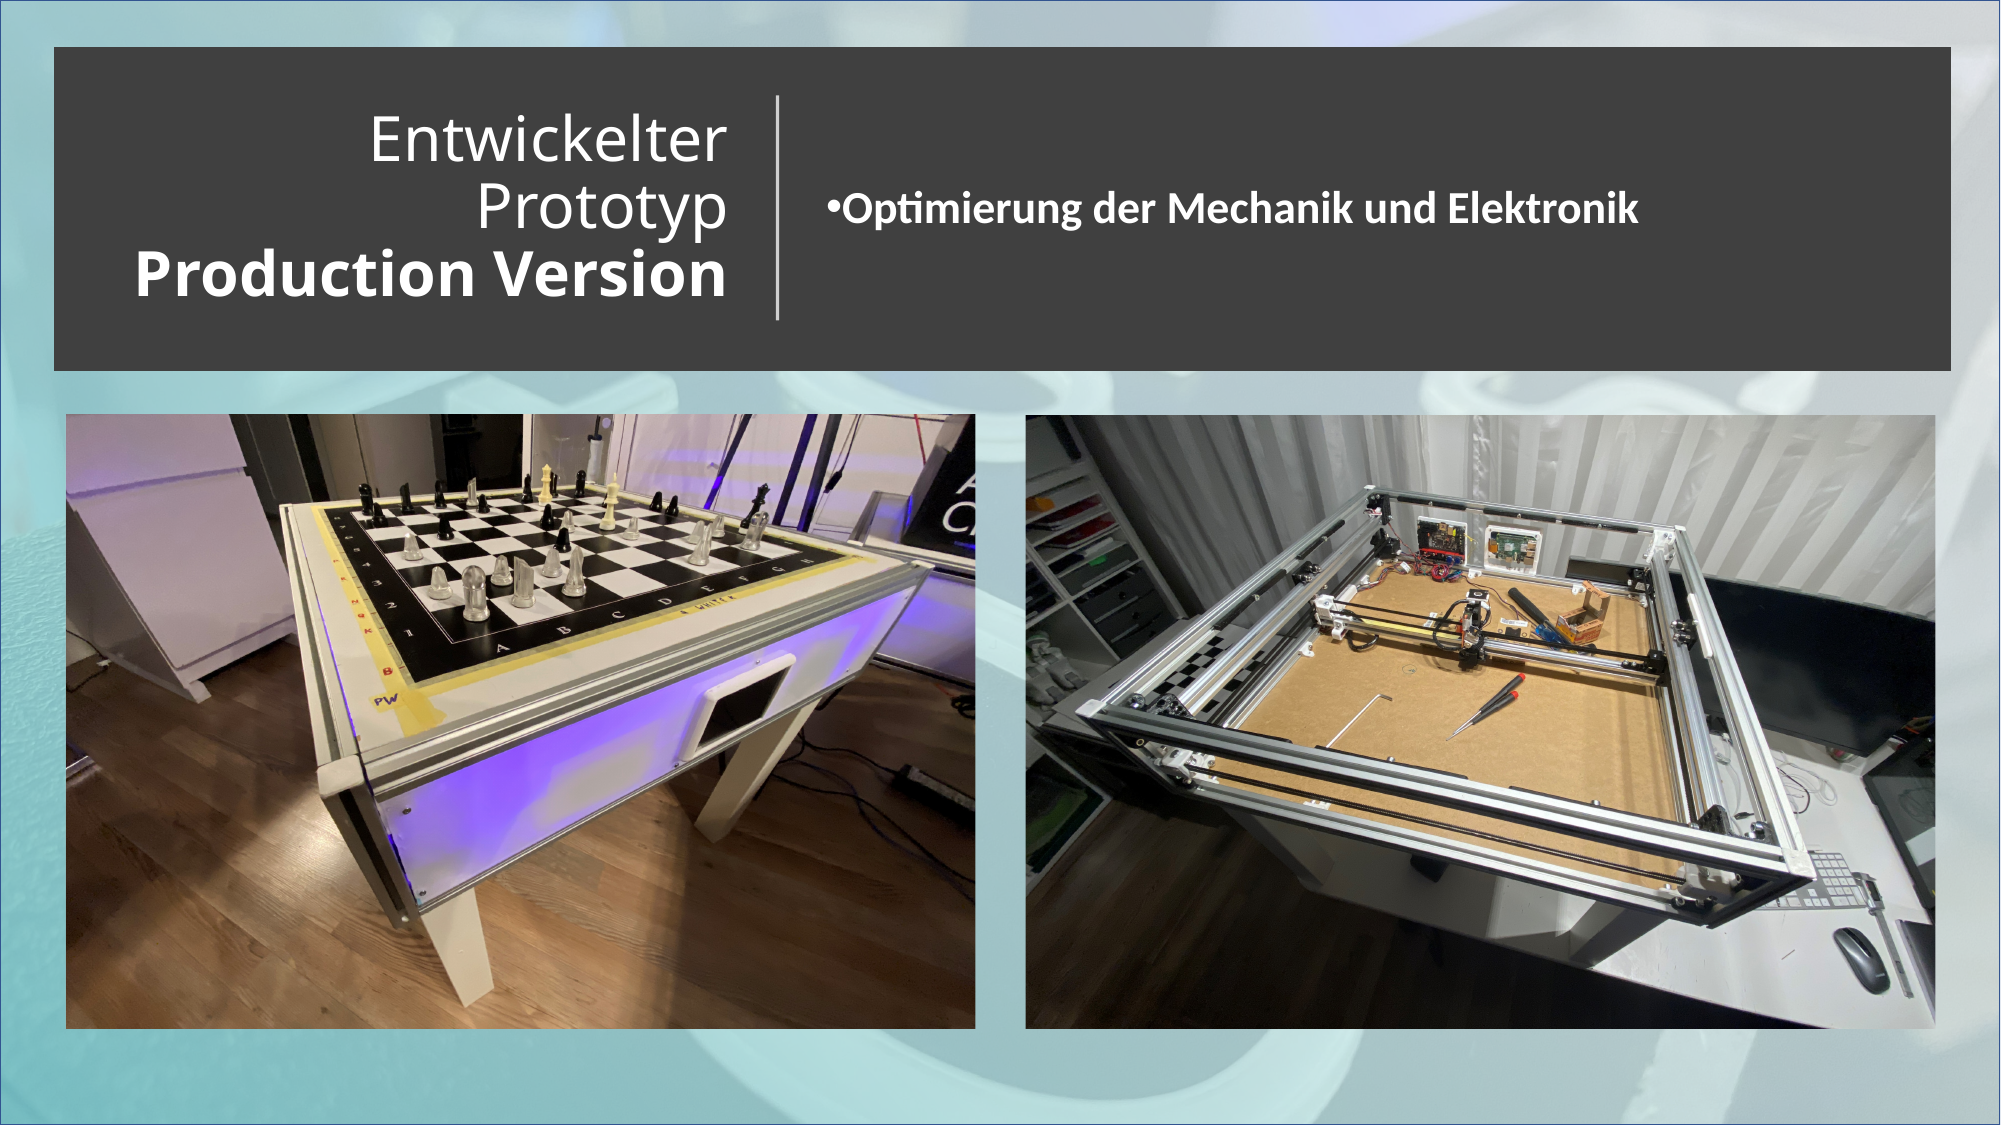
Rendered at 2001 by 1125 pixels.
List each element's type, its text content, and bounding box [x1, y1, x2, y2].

title Entwickelter Prototyp Production Version [106, 83, 744, 334]
text_box [63, 57, 1942, 361]
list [65, 413, 976, 1029]
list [1025, 415, 1936, 1030]
list Optimierung der Mechanik und Elektronik [811, 83, 1896, 334]
